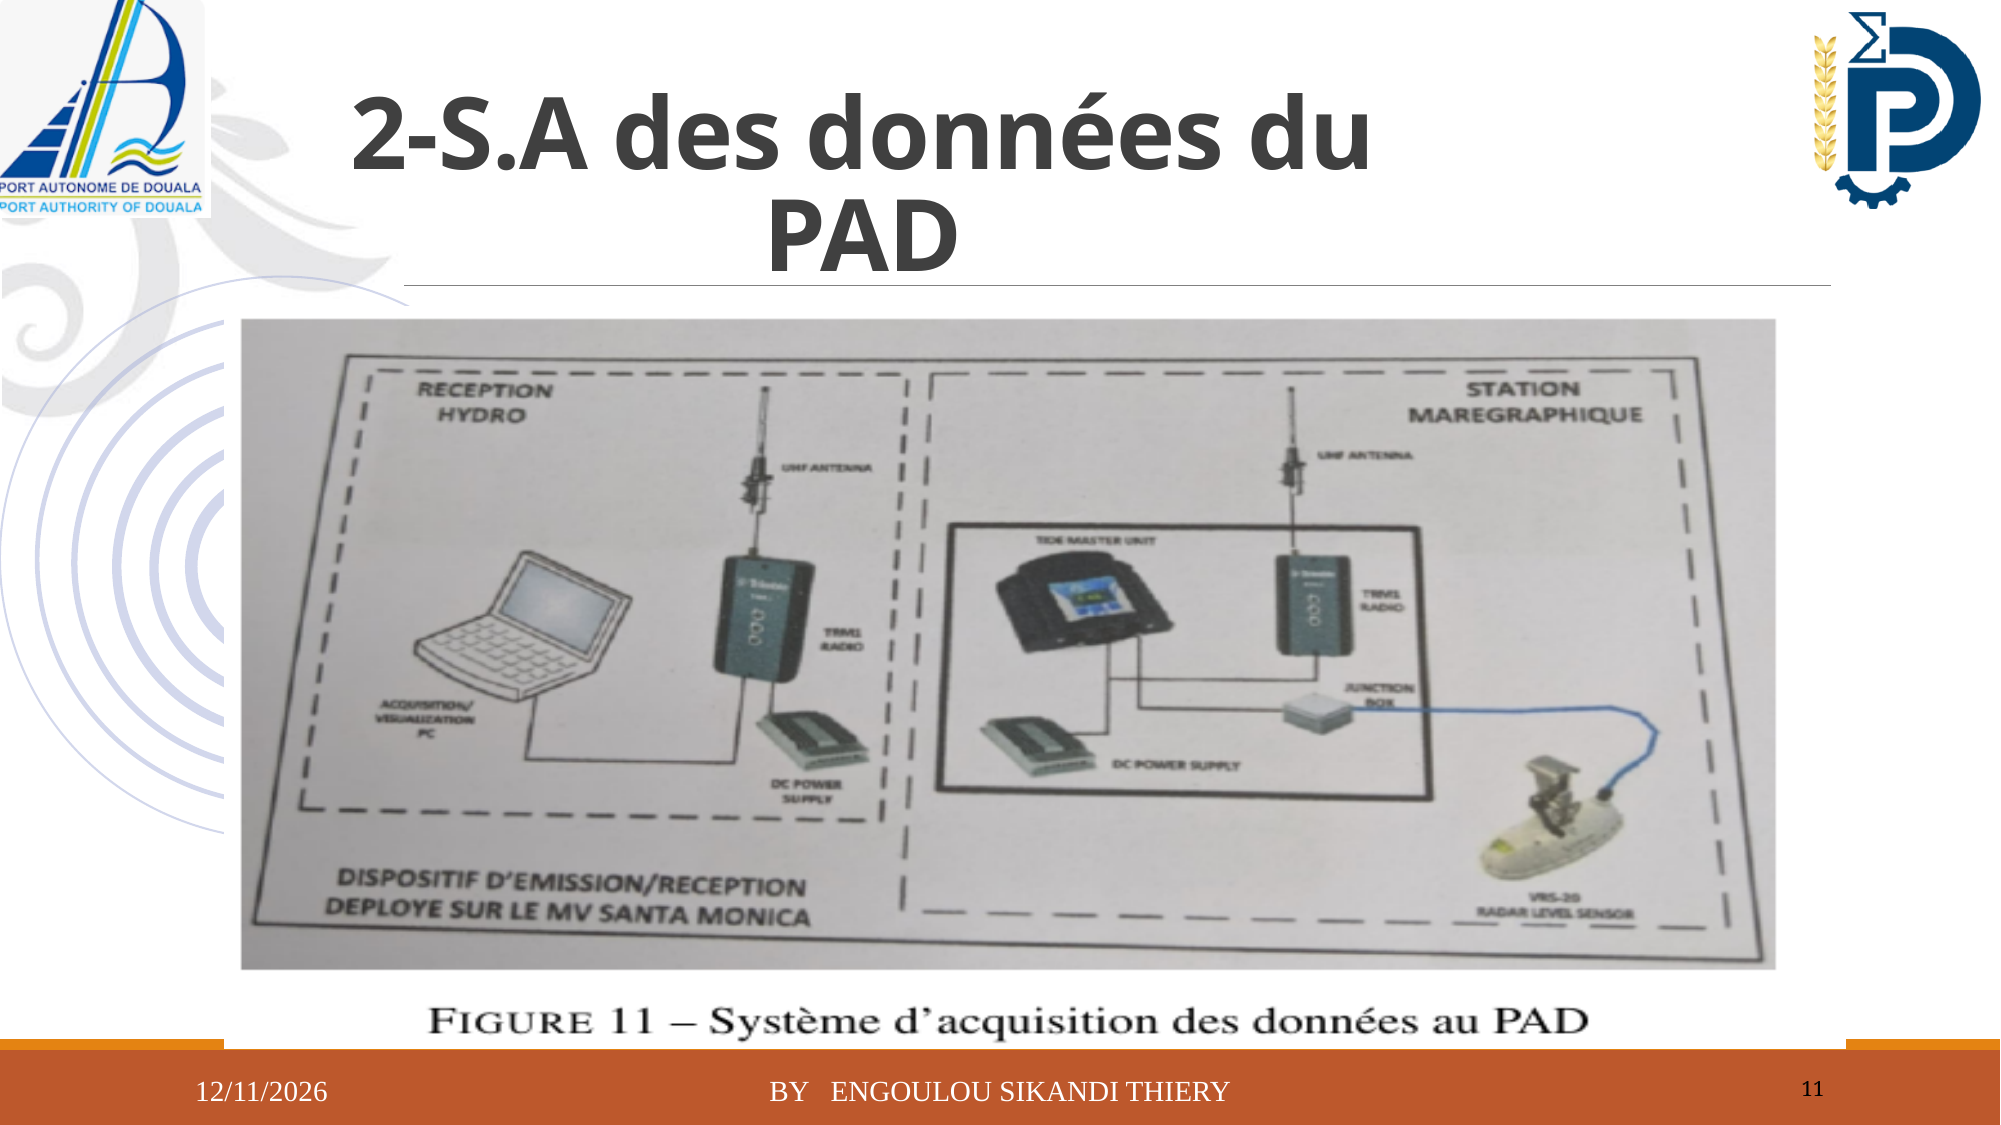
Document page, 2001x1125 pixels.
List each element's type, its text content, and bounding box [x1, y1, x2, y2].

picture [1795, 0, 1991, 224]
picture [0, 0, 405, 276]
footer By ENGOULOU SIKANDI Thiery [604, 1059, 1396, 1120]
title 2-S.A des données du PAD [413, 61, 1412, 300]
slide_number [180, 1059, 586, 1120]
slide_number 11 [1624, 1059, 1840, 1120]
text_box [0, 276, 565, 840]
picture [224, 306, 1847, 1049]
